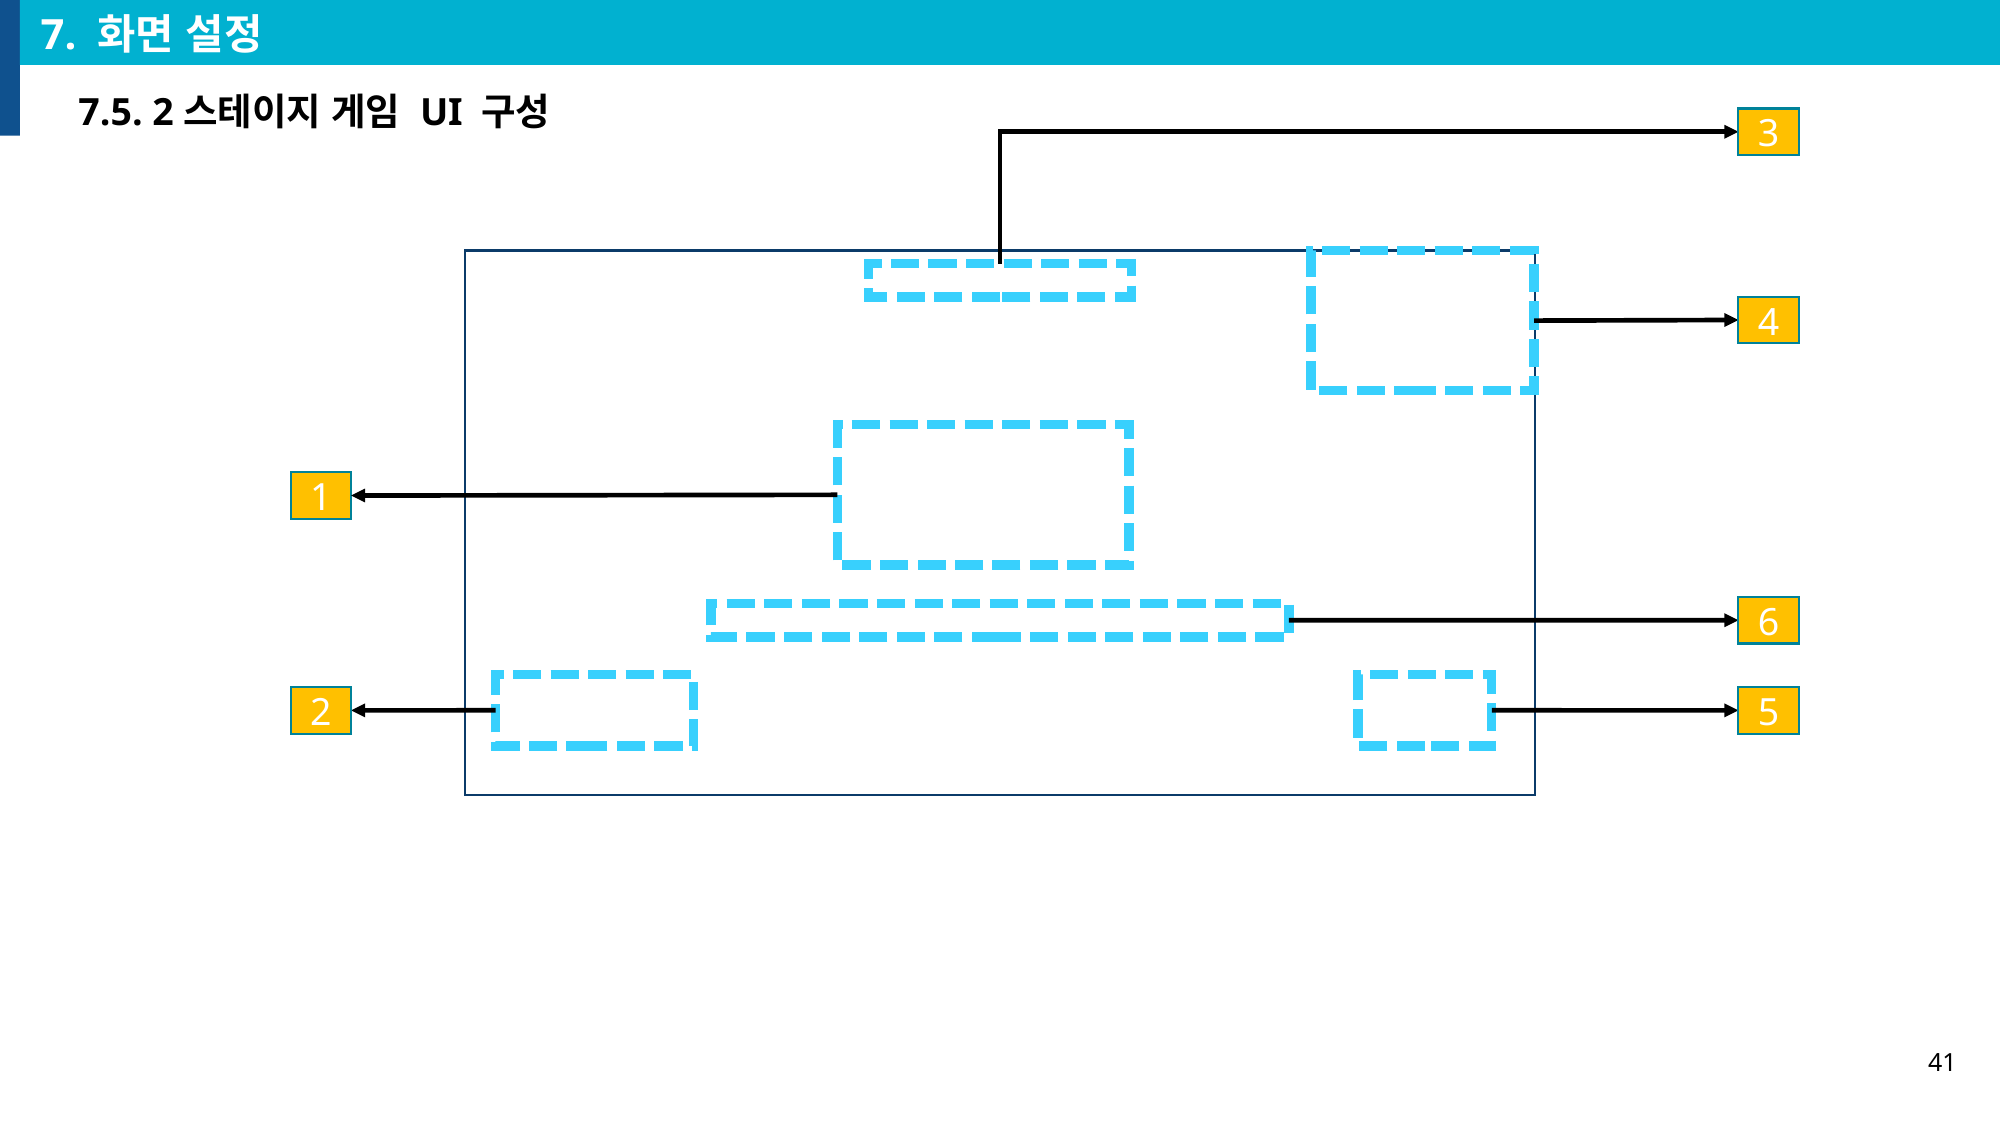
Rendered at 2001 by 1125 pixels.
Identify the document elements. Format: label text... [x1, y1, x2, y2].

text_box 1 [290, 471, 352, 520]
text_box [1357, 674, 1493, 747]
slide_number 41 [1907, 1033, 1972, 1094]
text_box [710, 602, 1290, 638]
text_box [0, 0, 21, 137]
text_box 3 [1737, 107, 1800, 156]
text_box [464, 249, 1536, 796]
text_box 6 [1737, 596, 1800, 645]
text_box [836, 424, 1130, 566]
text_box [867, 263, 1133, 298]
text_box [1436, 249, 1535, 392]
text_box 7. 화면 설정 [1436, 0, 2000, 66]
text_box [1303, 0, 1436, 567]
text_box 7.5. 2스테이지 게임 UI 구성 [63, 80, 676, 140]
text_box 2 [290, 686, 352, 735]
text_box [495, 674, 695, 747]
text_box 4 [1737, 296, 1800, 344]
text_box 5 [1737, 686, 1800, 735]
text_box 7. 화면 설정 [19, 0, 1303, 66]
